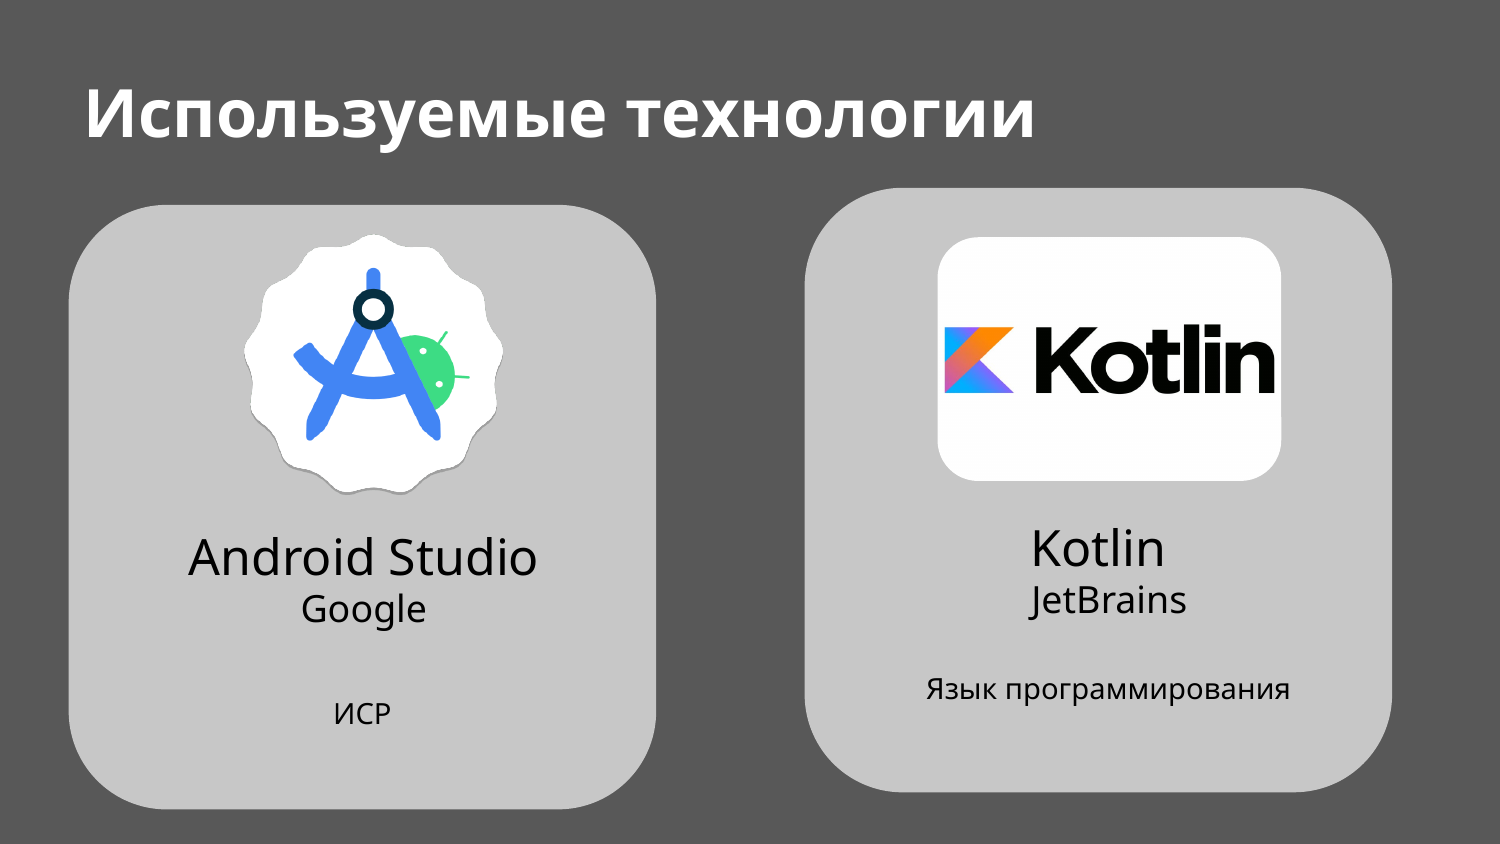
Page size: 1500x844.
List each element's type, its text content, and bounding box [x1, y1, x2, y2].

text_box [804, 187, 1393, 793]
text_box Используемые технологии [68, 63, 1143, 159]
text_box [68, 204, 657, 810]
